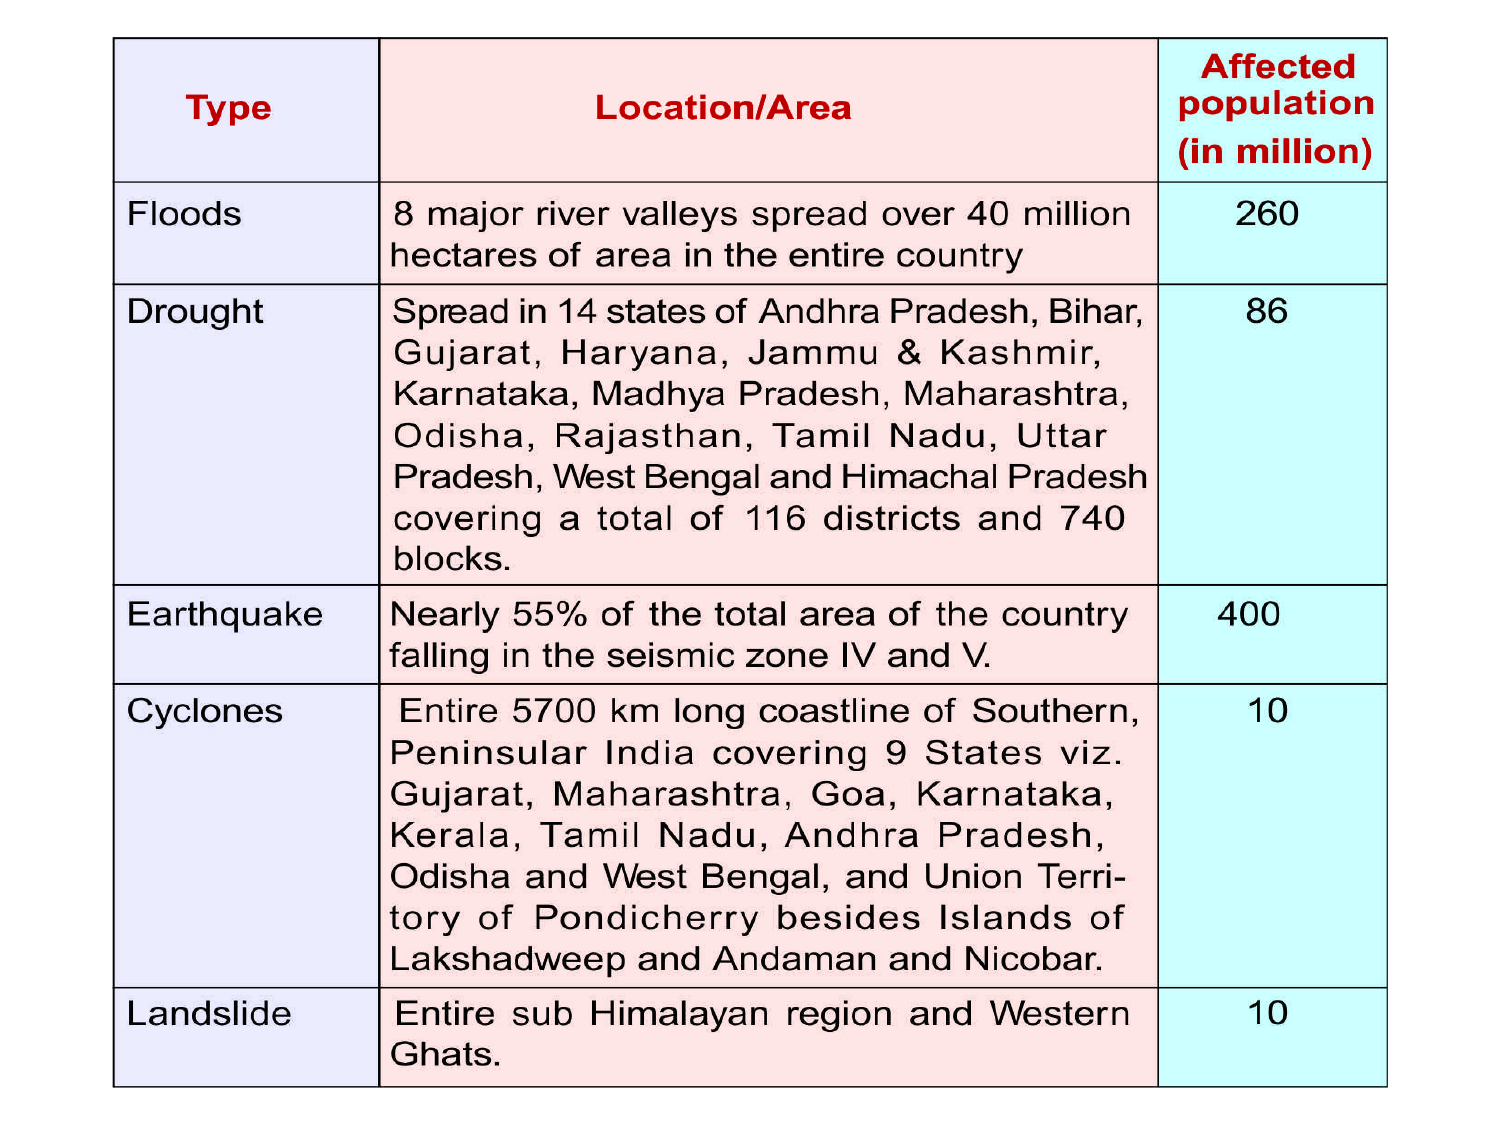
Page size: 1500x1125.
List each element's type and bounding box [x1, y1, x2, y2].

picture [112, 37, 1388, 1088]
